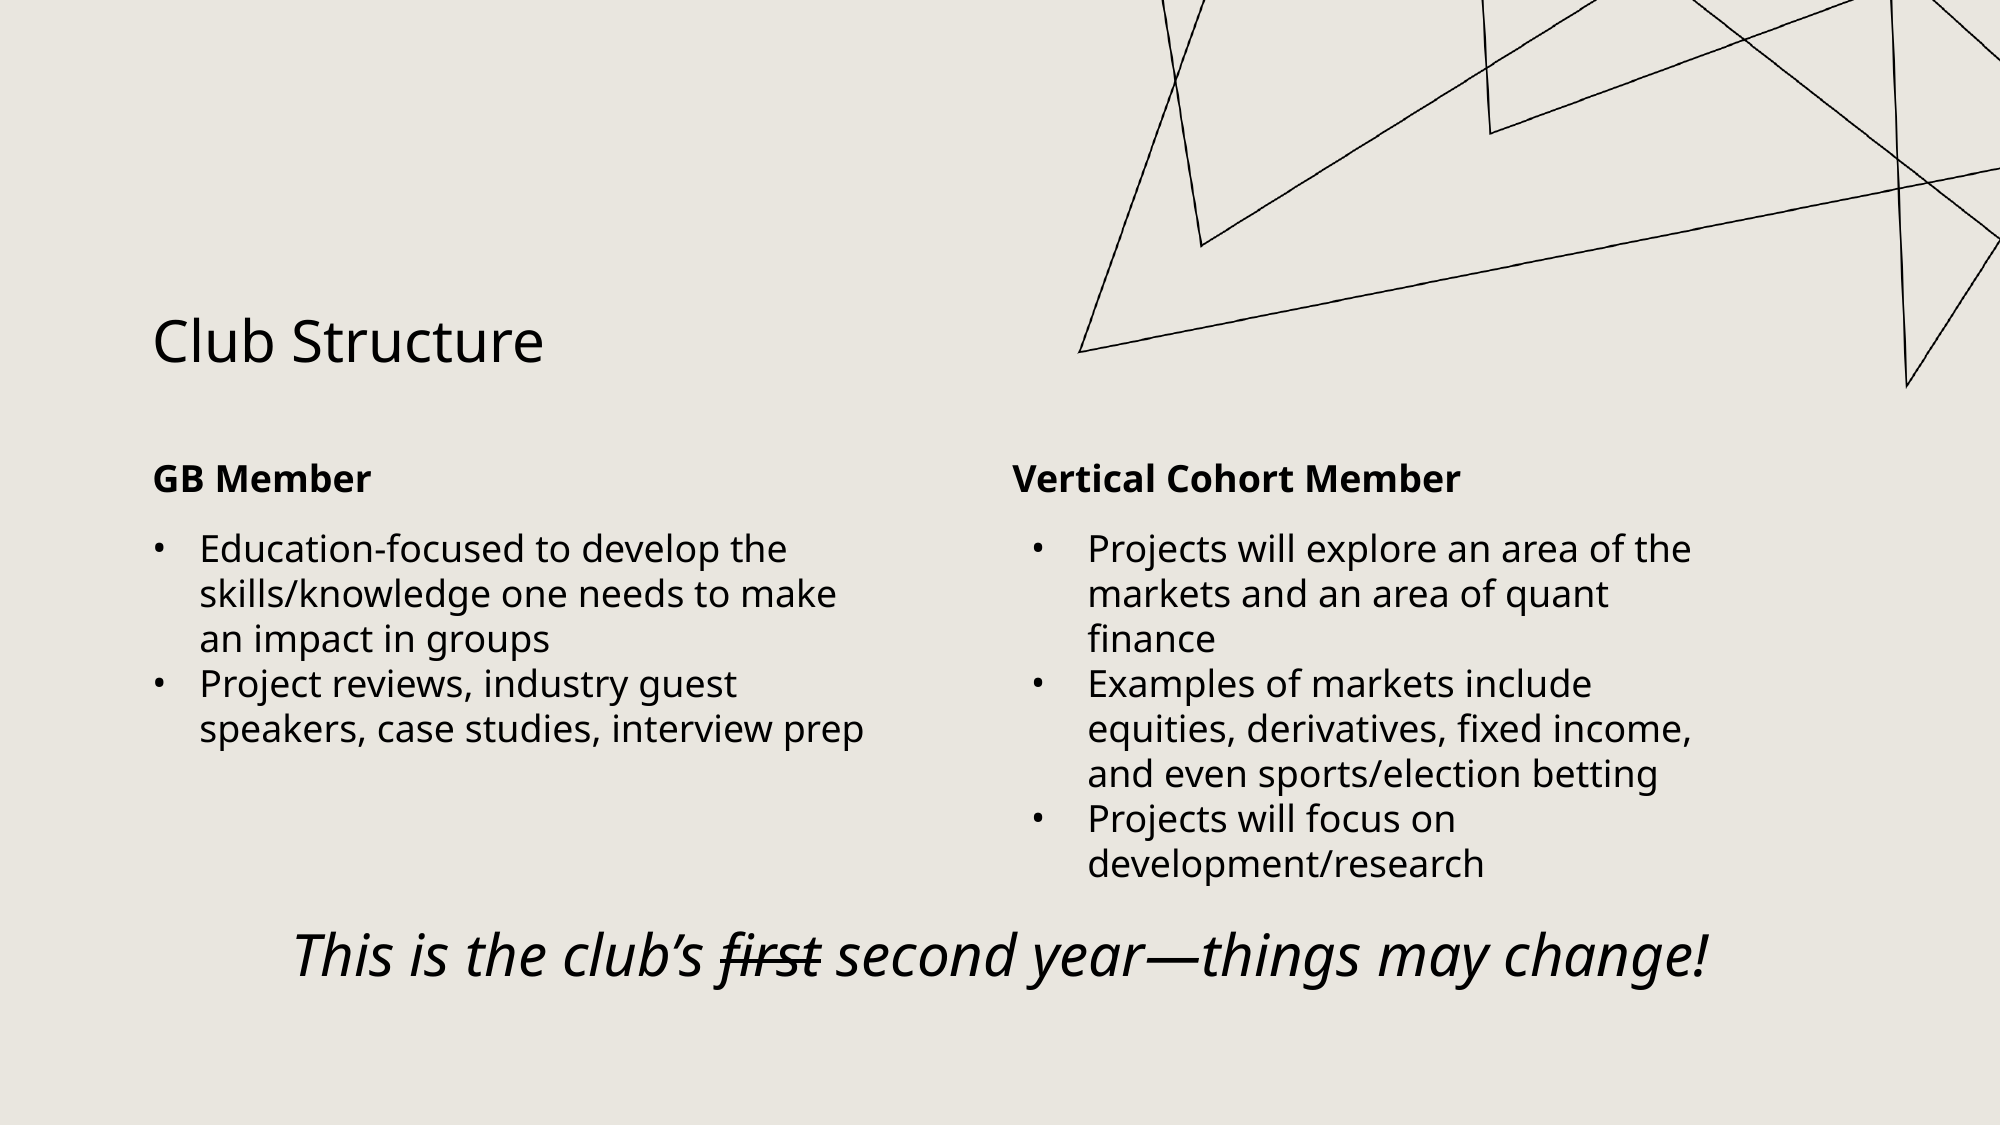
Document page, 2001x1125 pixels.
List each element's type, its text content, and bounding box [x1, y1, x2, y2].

text_box This is the club’s first second year—things may change! [899, 903, 1835, 997]
picture [1034, 0, 2000, 389]
list Education-focused to develop the skills/knowledge one needs to make an impact in groups Project reviews, industry guest speakers, case studies, interview prep [137, 517, 899, 1015]
list Vertical Cohort Member [997, 443, 1645, 517]
list GB Member [137, 443, 997, 518]
title Club Structure [137, 55, 1066, 384]
list Projects will explore an area of the markets and an area of quant finance Examples of markets include equities, derivatives, fixed income, and even sports/election betting Projects will focus on development/research [997, 517, 1759, 873]
